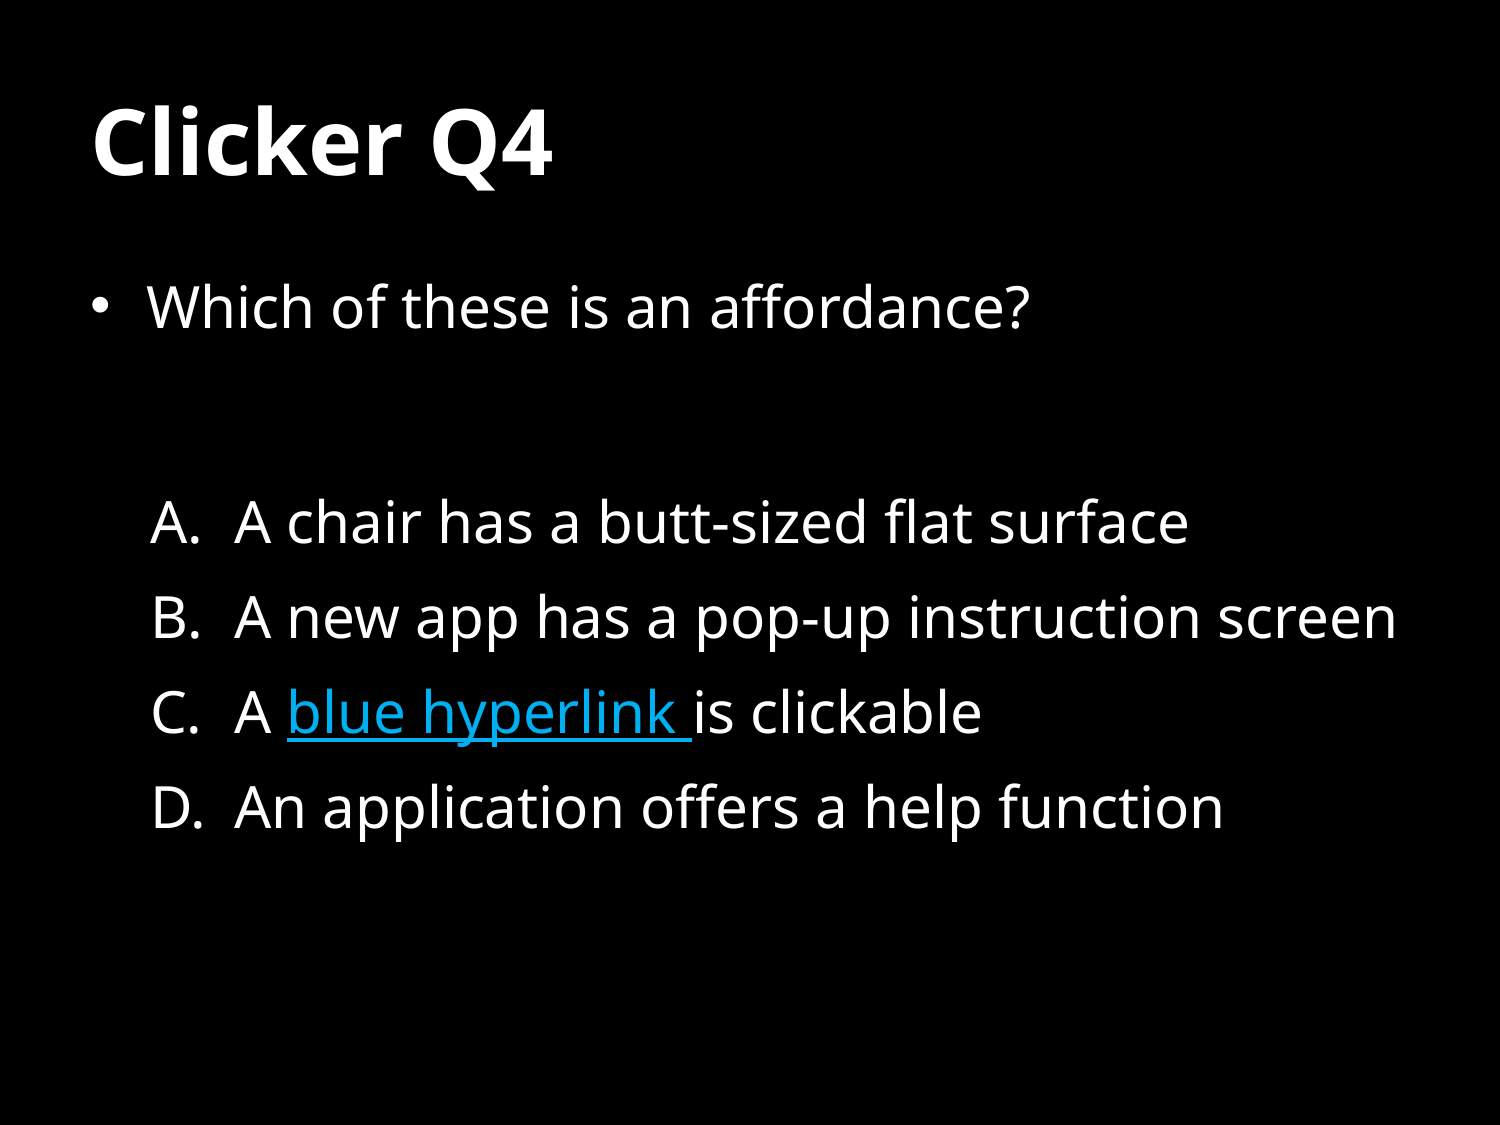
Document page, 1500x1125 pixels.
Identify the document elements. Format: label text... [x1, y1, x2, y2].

list Which of these is an affordance? A chair has a butt-sized flat surface A new app has a pop-up instruction screen A blue hyperlink is clickable An application offers a help function [75, 262, 1425, 1005]
title Clicker Q4 [75, 45, 1425, 233]
